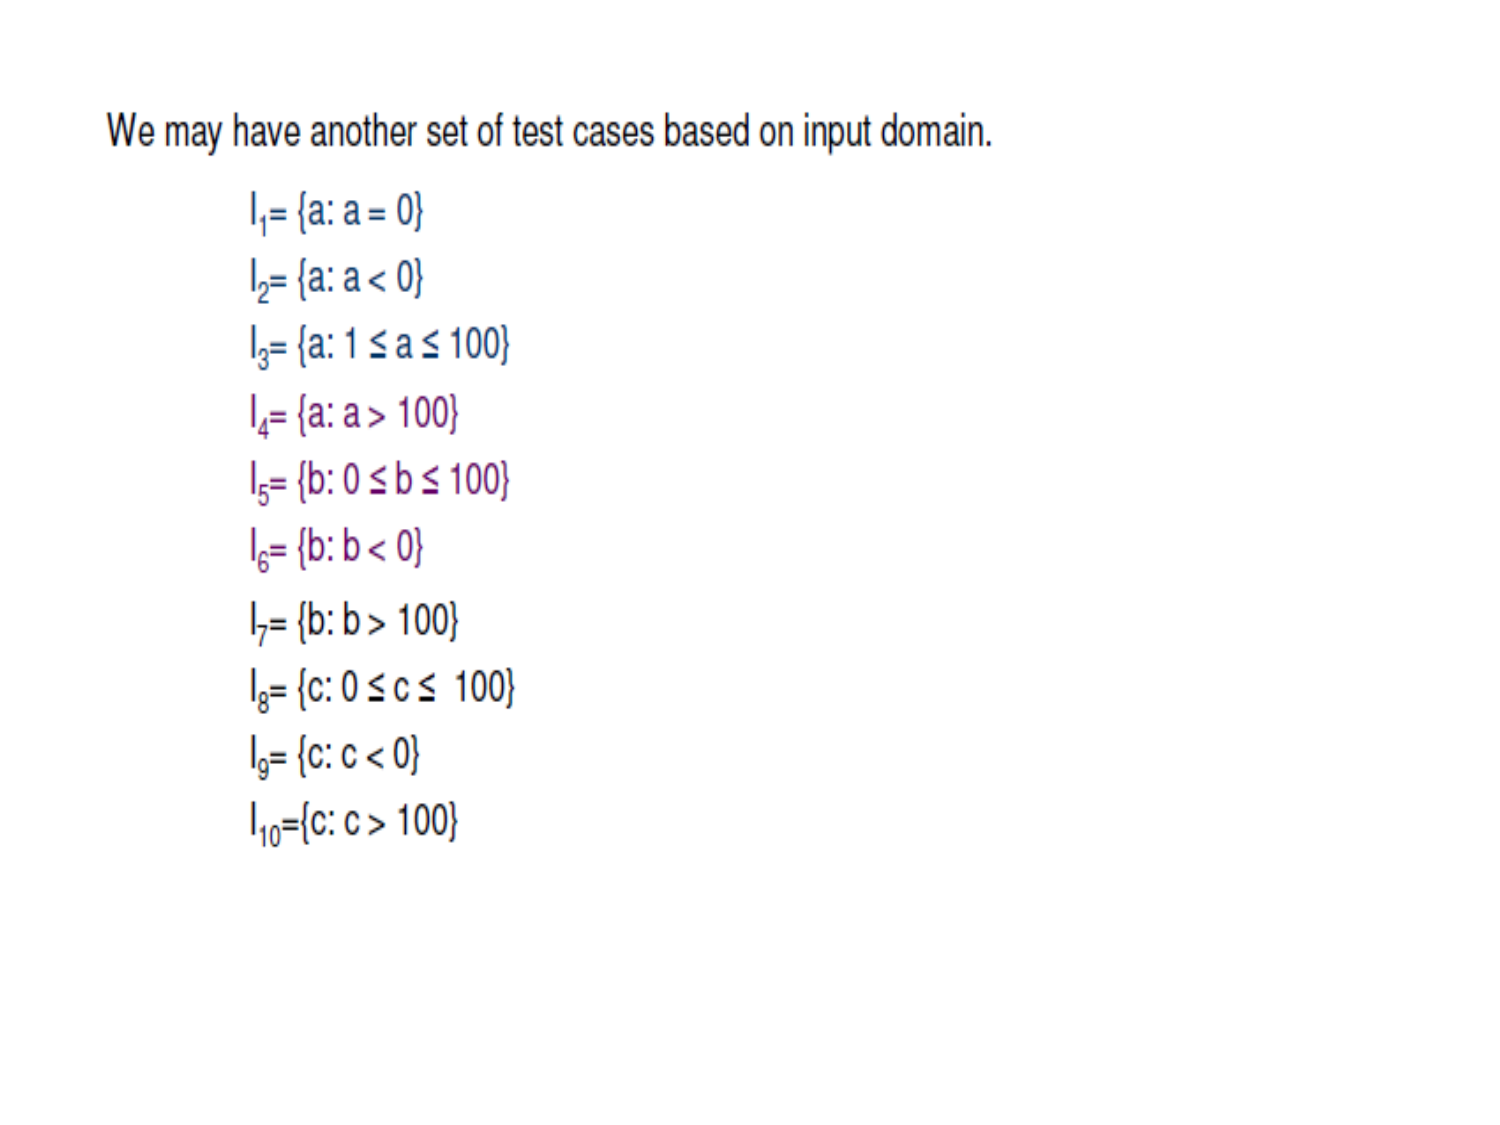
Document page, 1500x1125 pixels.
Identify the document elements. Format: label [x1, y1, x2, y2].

picture [74, 87, 1287, 938]
